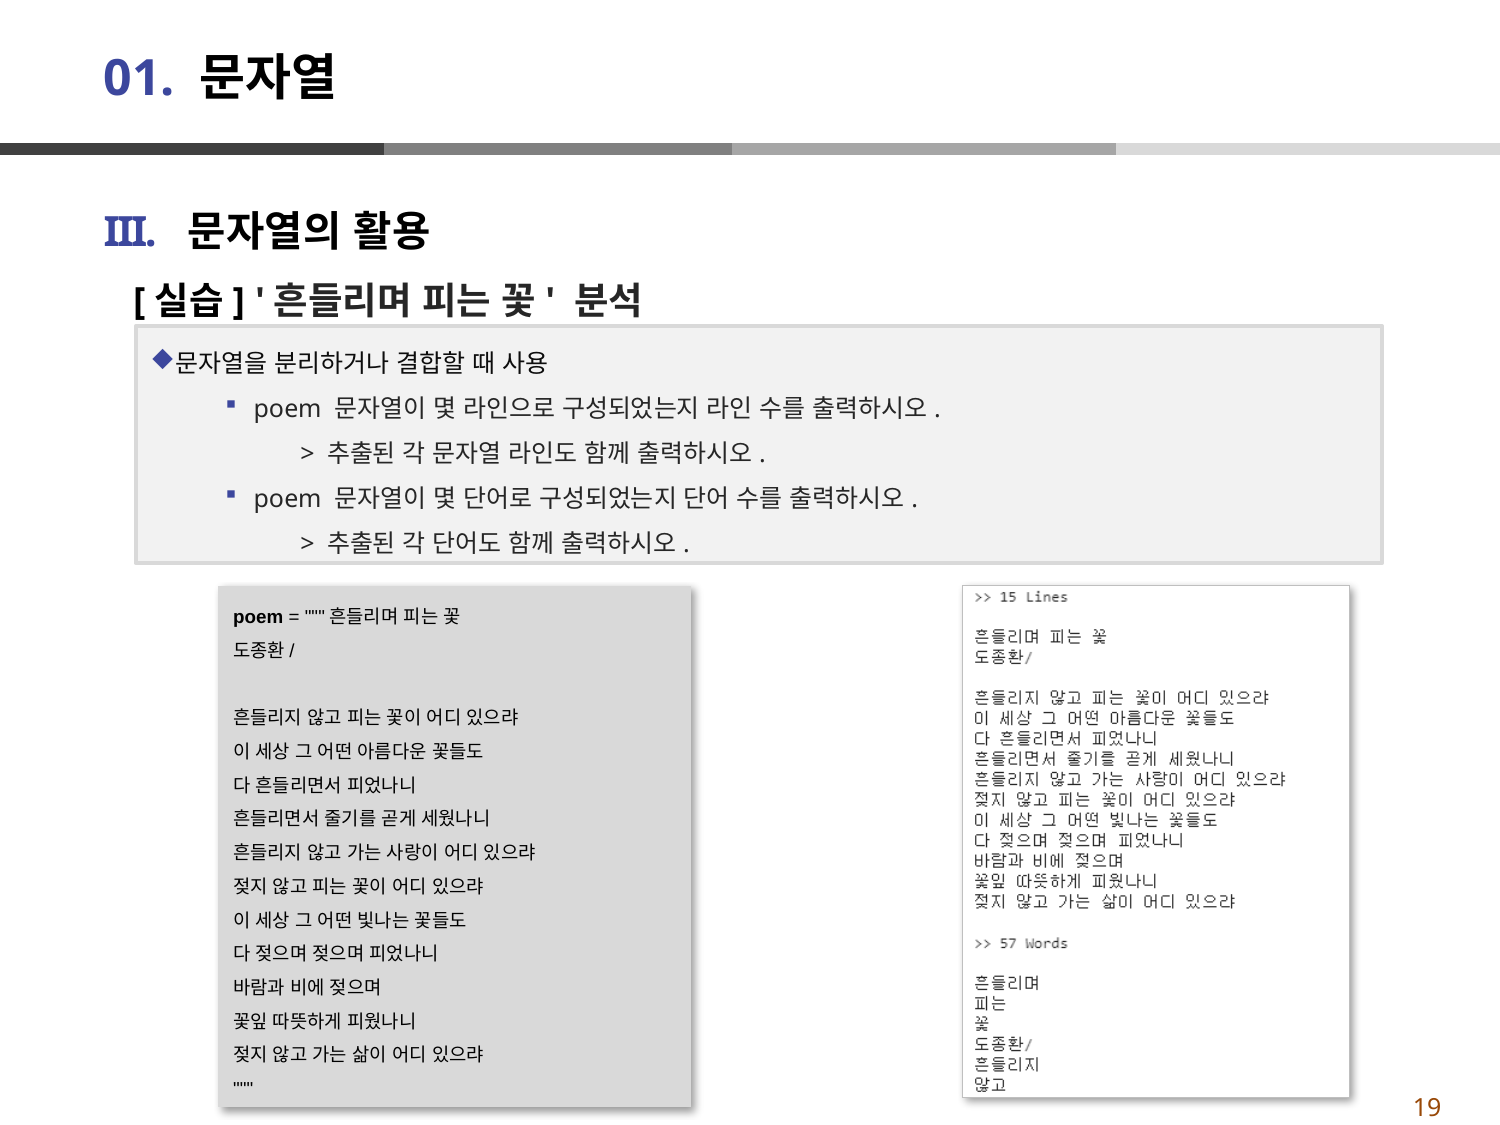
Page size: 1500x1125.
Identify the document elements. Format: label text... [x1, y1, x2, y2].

text_box poem = """흔들리며 피는 꽃 도종환/ 흔들리지 않고 피는 꽃이 어디 있으랴 이 세상 그 어떤 아름다운 꽃들도 다 흔들리면서 피었나니 흔들리면서 줄기를 곧게 세웠나니 흔들리지 않고 가는 사랑이 어디 있으랴 젖지 않고 피는 꽃이 어디 있으랴 이 세상 그 어떤 빛나는 꽃들도 다 젖으며 젖으며 피었나니 바람과 비에 젖으며 꽃잎 따뜻하게 피웠나니 젖지 않고 가는 삶이 어디 있으랴 """ [218, 586, 691, 1107]
picture [962, 584, 1350, 1098]
list 문자열의 활용 [실습] '흔들리며 피는 꽃' 분석 [88, 171, 1471, 575]
text_box 문자열을 분리하거나 결합할 때 사용 poem 문자열이 몇 라인으로 구성되었는지 라인 수를 출력하시오. > 추출된 각 문자열 라인도 함께 출력하시오. poem 문자열이 몇 단어로 구성되었는지 단어 수를 출력하시오. > 추출된 각 단어도 함께 출력하시오. [134, 324, 1384, 565]
title 01. 문자열 [88, 30, 1400, 121]
